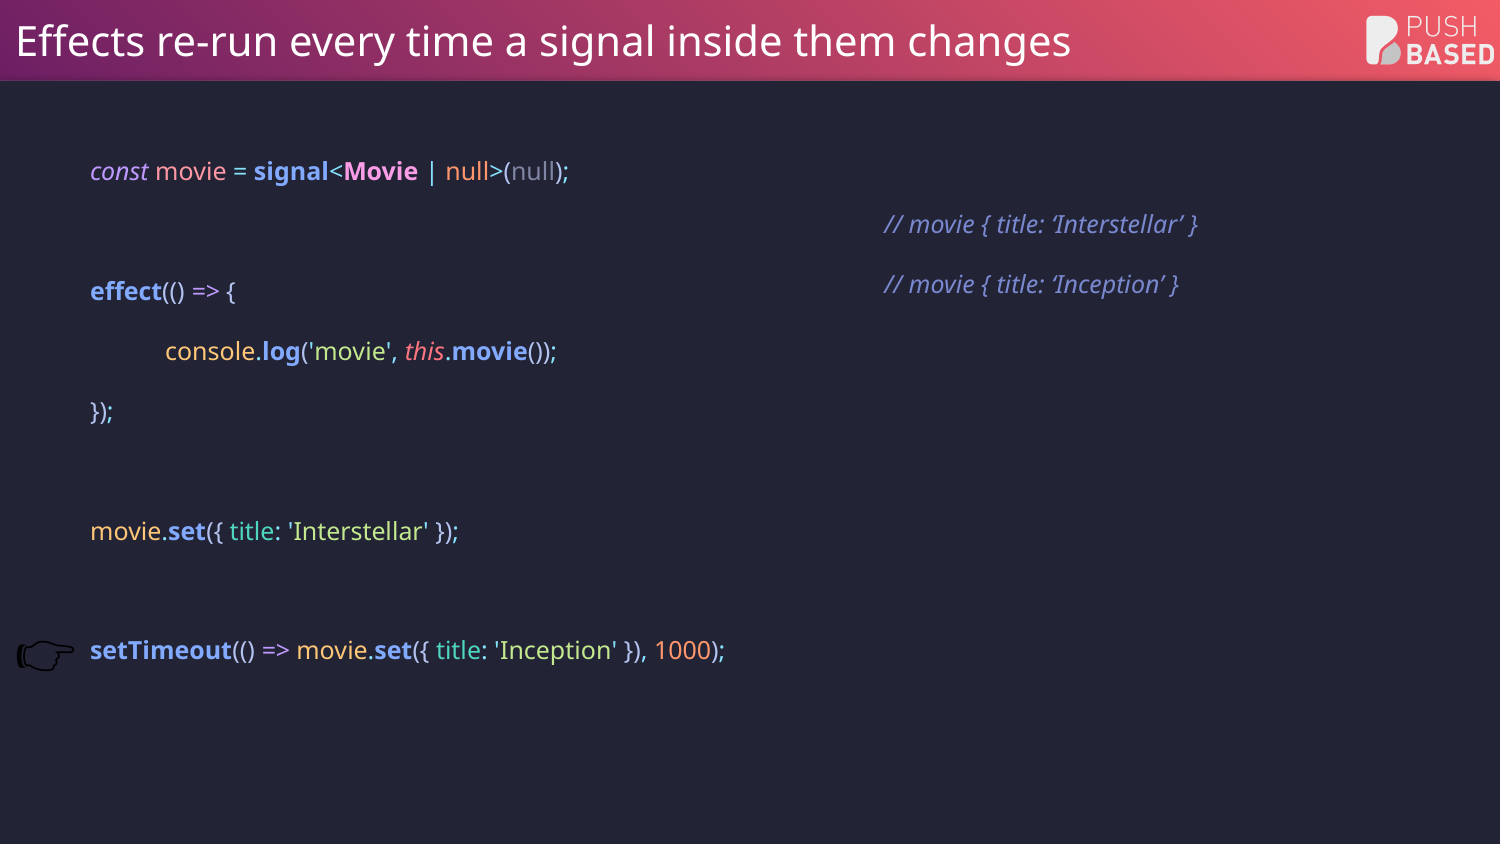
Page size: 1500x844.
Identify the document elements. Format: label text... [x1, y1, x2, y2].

picture [1351, 0, 1500, 80]
text_box // movie { title: ‘Interstellar’ } // movie { title: ‘Inception’ } [869, 163, 1500, 373]
text_box 👉 [0, 605, 109, 696]
title Effects re-run every time a signal inside them changes [0, 0, 1351, 77]
text_box const movie = signal<Movie | null>(null); effect(() => { console.log('movie', this.movie()); }); movie.set({ title: 'Interstellar' }); setTimeout(() => movie.set({ title: 'Inception' }), 1000); [0, 80, 1500, 844]
